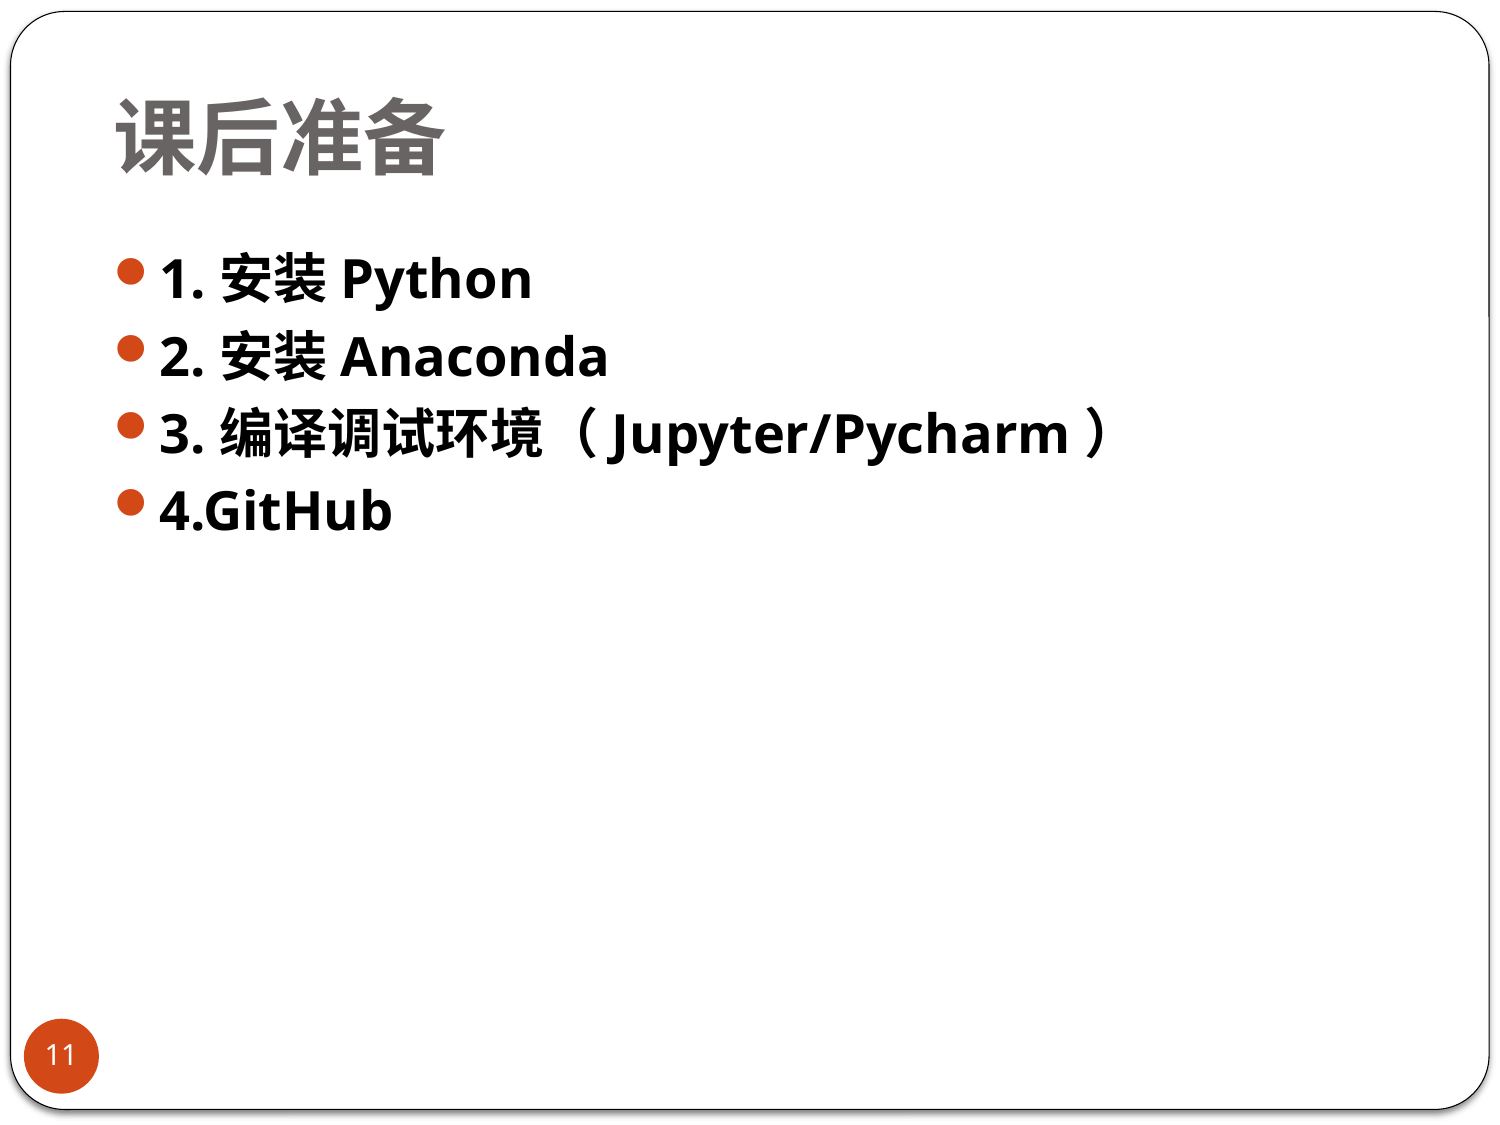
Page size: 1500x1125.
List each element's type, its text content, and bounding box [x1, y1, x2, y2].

list 1.安装Python 2.安装Anaconda 3.编译调试环境（Jupyter/Pycharm） 4.GitHub [98, 237, 1425, 988]
slide_number 11 [23, 1018, 99, 1094]
title 课后准备 [98, 45, 1425, 233]
